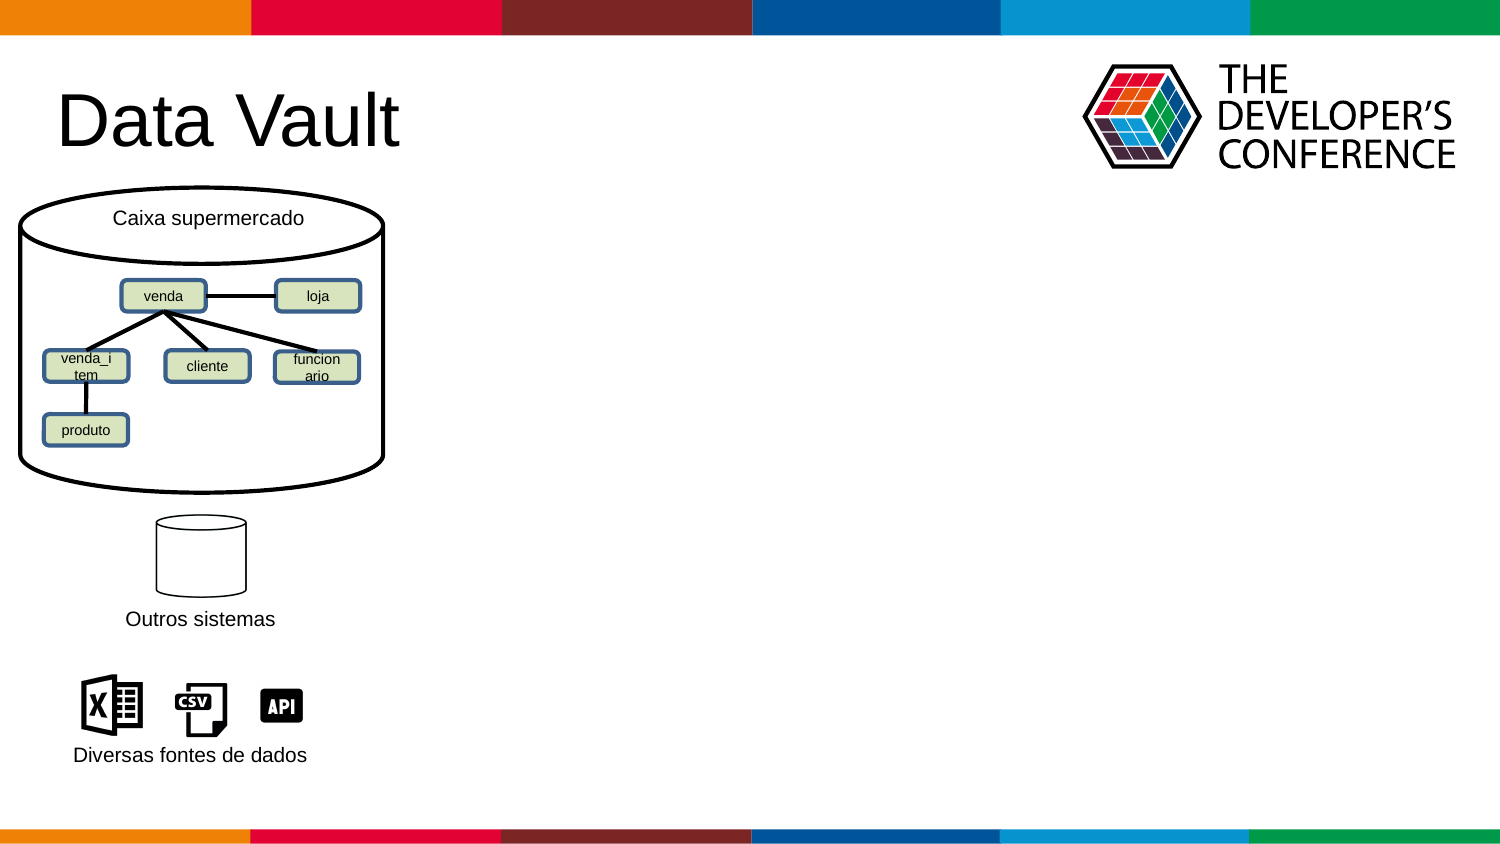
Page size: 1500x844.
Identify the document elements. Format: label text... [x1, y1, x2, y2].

text_box [18, 185, 386, 495]
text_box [43, 279, 361, 446]
picture [150, 506, 251, 607]
title Data Vault [41, 59, 975, 174]
picture [256, 679, 307, 731]
text_box Diversas fontes de dados [58, 734, 323, 774]
text_box Outros sistemas [110, 598, 291, 639]
picture [172, 682, 229, 738]
text_box Caixa supermercado [97, 197, 320, 238]
picture [71, 664, 153, 747]
